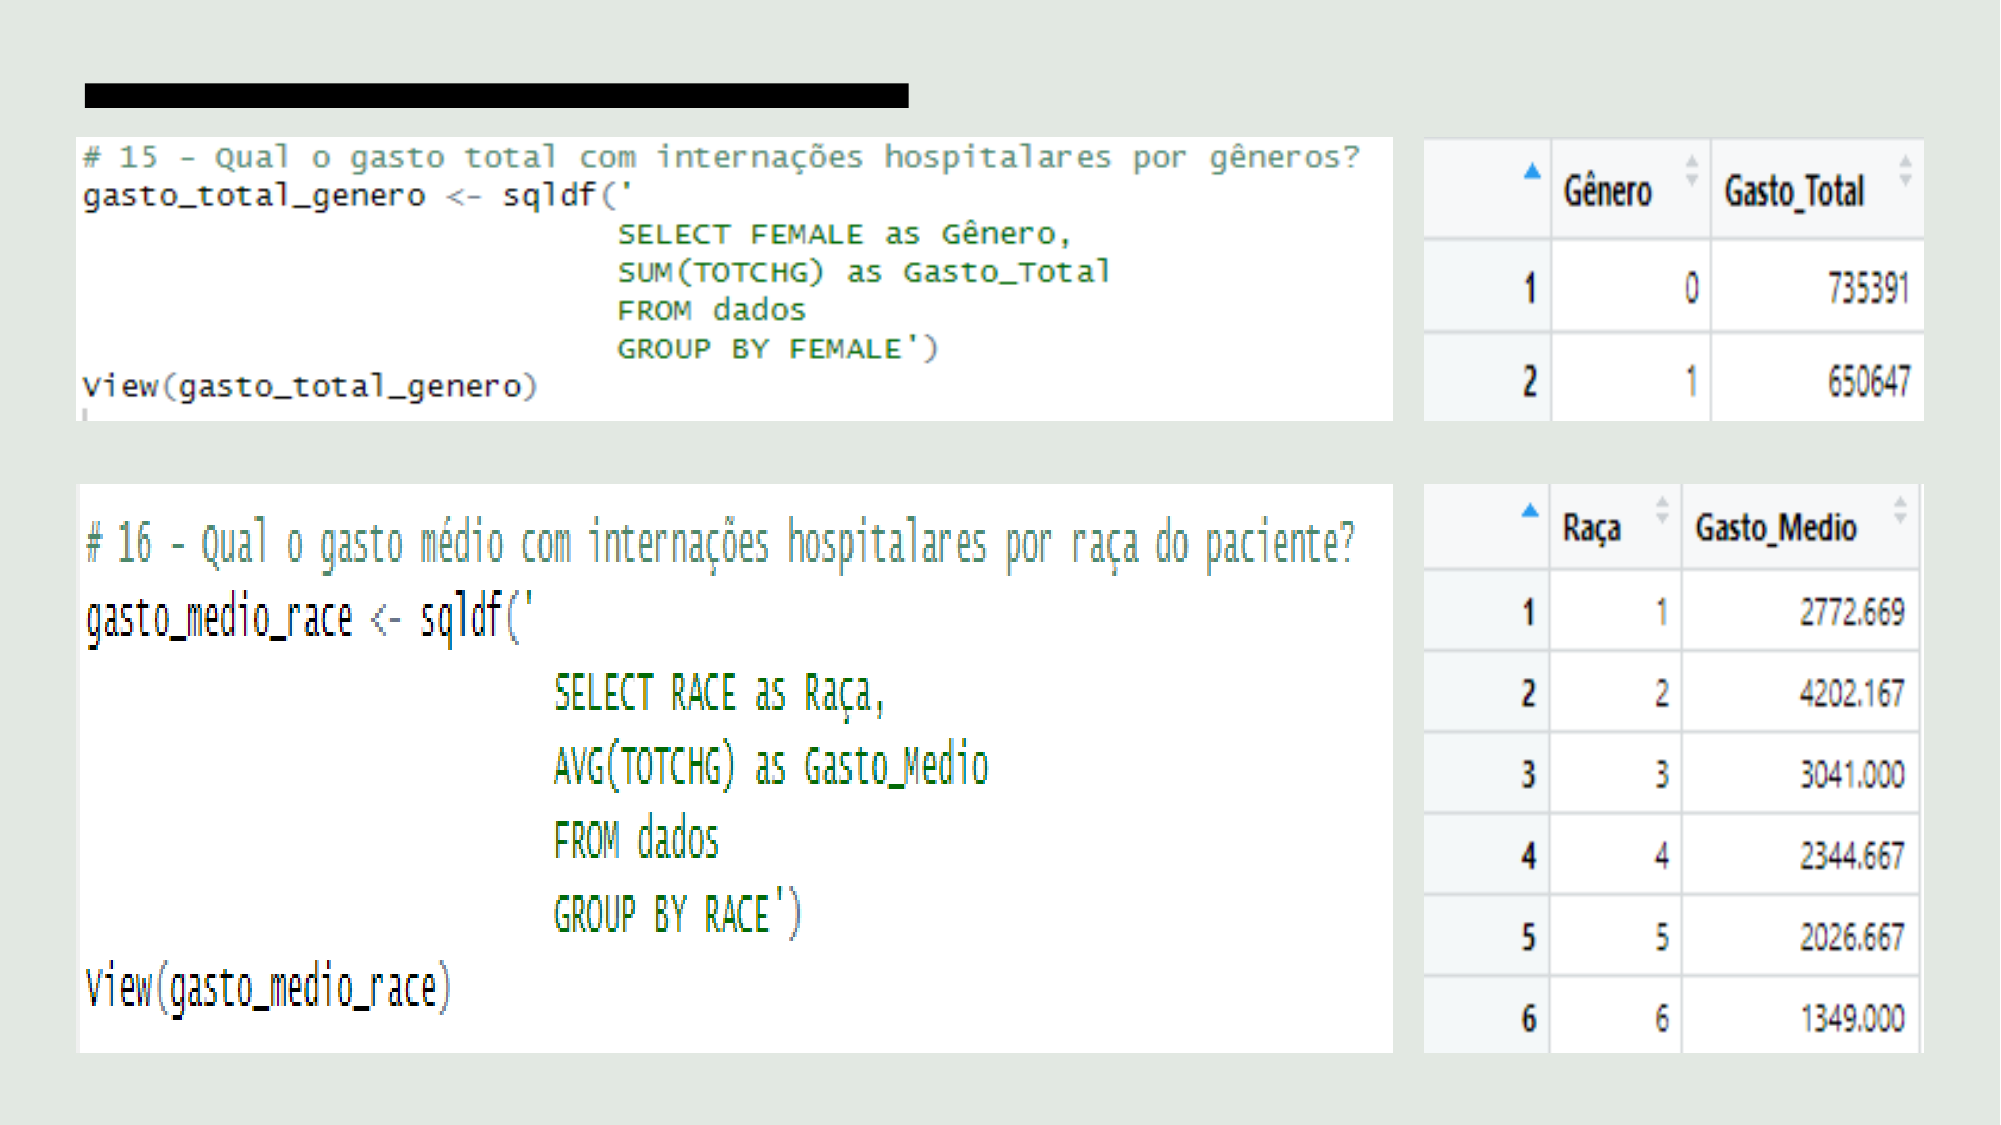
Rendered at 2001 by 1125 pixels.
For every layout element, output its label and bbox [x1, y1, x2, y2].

picture [76, 484, 1393, 1053]
picture [1424, 484, 1924, 1053]
picture [76, 137, 1393, 421]
picture [1424, 137, 1924, 421]
